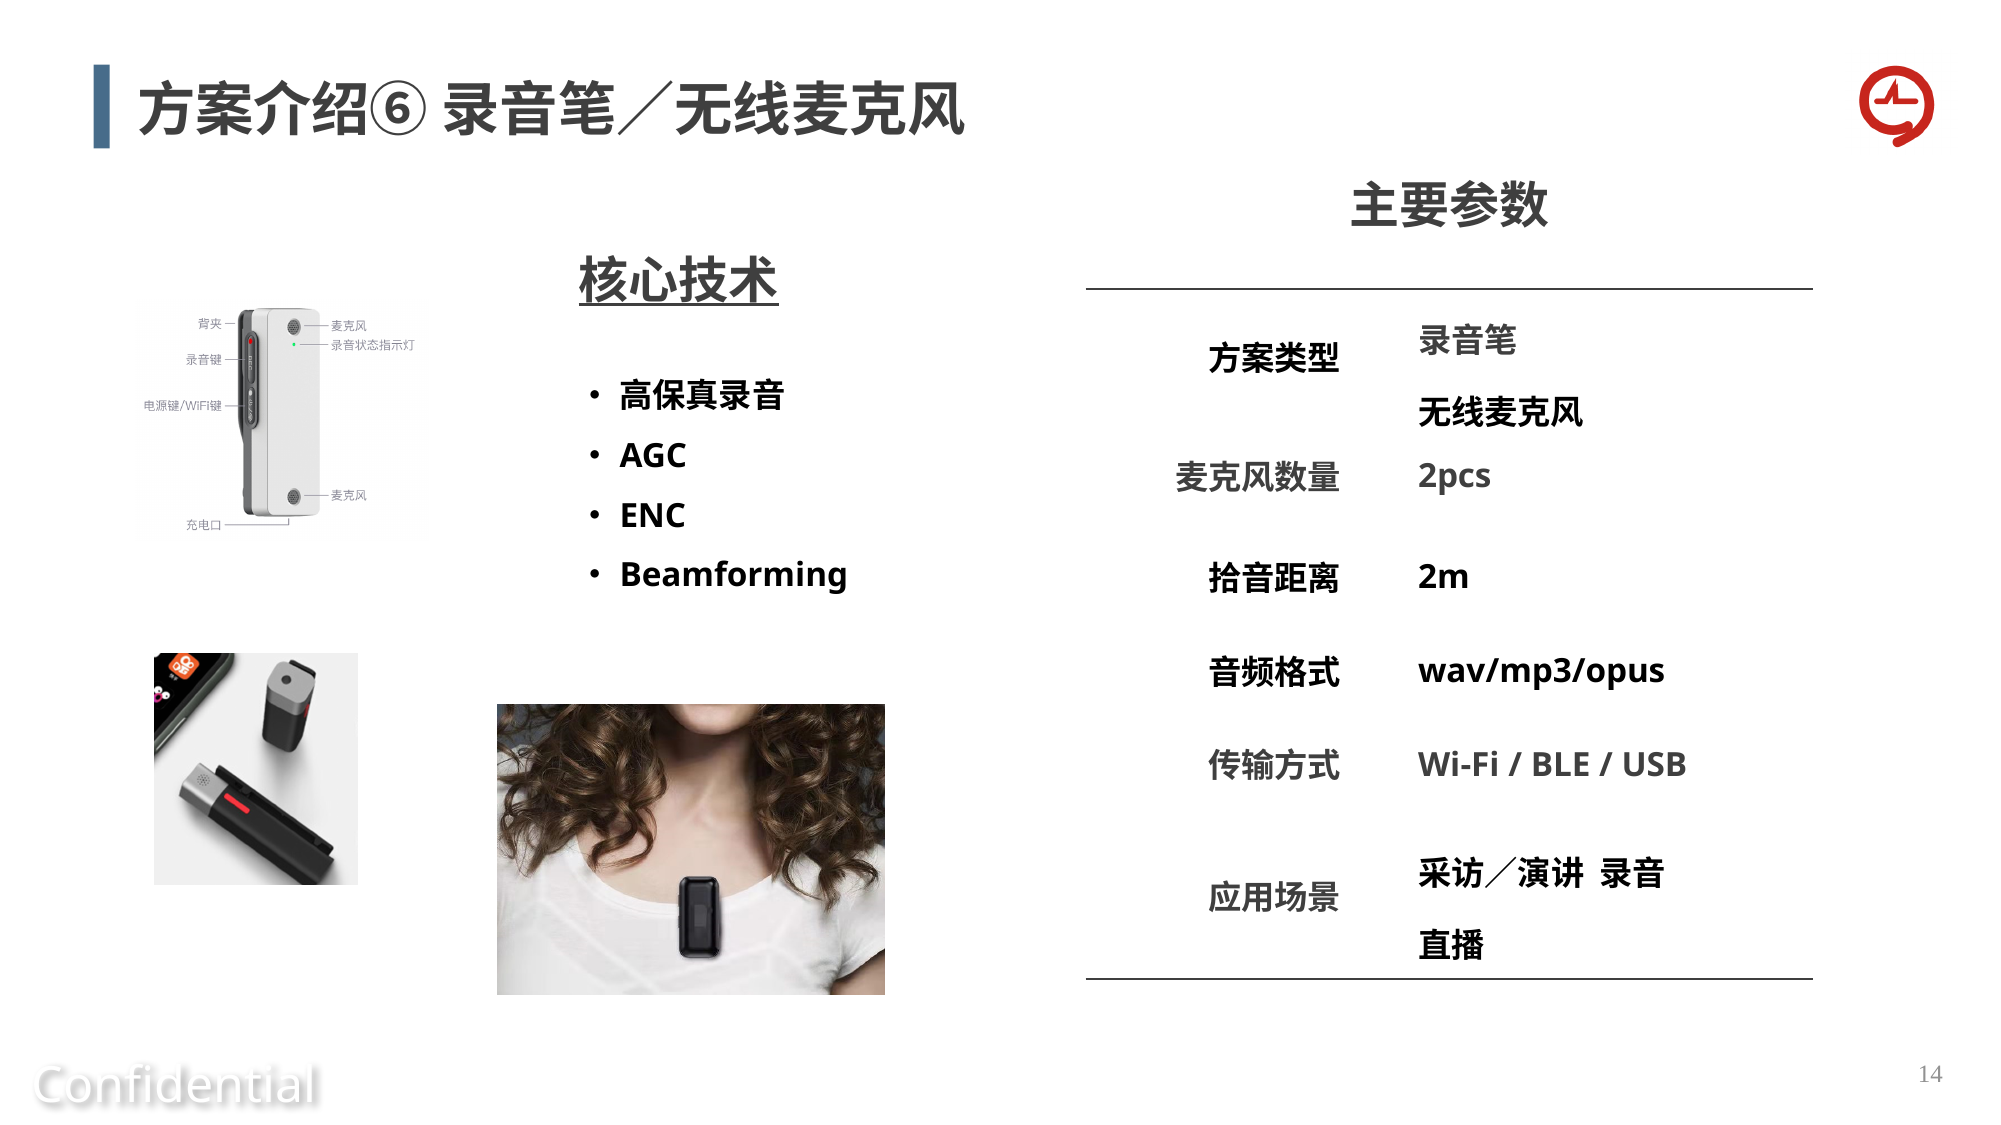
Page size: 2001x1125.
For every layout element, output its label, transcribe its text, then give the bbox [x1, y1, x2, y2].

text_box 核心技术 ・ 高保真录音 ・AGC ・ENC ・Beamforming [563, 241, 951, 601]
table_cell 音频格式 [1086, 624, 1342, 715]
table_cell 拾音距离 [1086, 526, 1342, 624]
slide_number 14 [1507, 1042, 1958, 1103]
picture [1845, 49, 1958, 155]
table_cell Wi-Fi / BLE / USB [1342, 715, 1813, 810]
table_header 方案类型 [1086, 290, 1342, 422]
table_cell 应用场景 [1086, 810, 1342, 978]
table_cell 采访／演讲 录音 直播 [1342, 810, 1813, 978]
text_box [1, 1036, 262, 1123]
table_cell wav/mp3/opus [1342, 624, 1813, 715]
table_header 录音笔 无线麦克风 [1342, 290, 1813, 422]
table_cell 2pcs [1342, 422, 1813, 526]
picture [154, 653, 358, 886]
text_box 方案介绍⑥ 录音笔／无线麦克风 [122, 48, 1633, 166]
table_cell 传输方式 [1086, 715, 1342, 810]
table_cell 2m [1342, 526, 1813, 624]
text_box 主要参数 [1235, 165, 1663, 241]
picture [135, 299, 429, 541]
text_box Confidential [20, 1041, 329, 1125]
picture [497, 704, 885, 995]
table_cell 麦克风数量 [1086, 422, 1342, 526]
